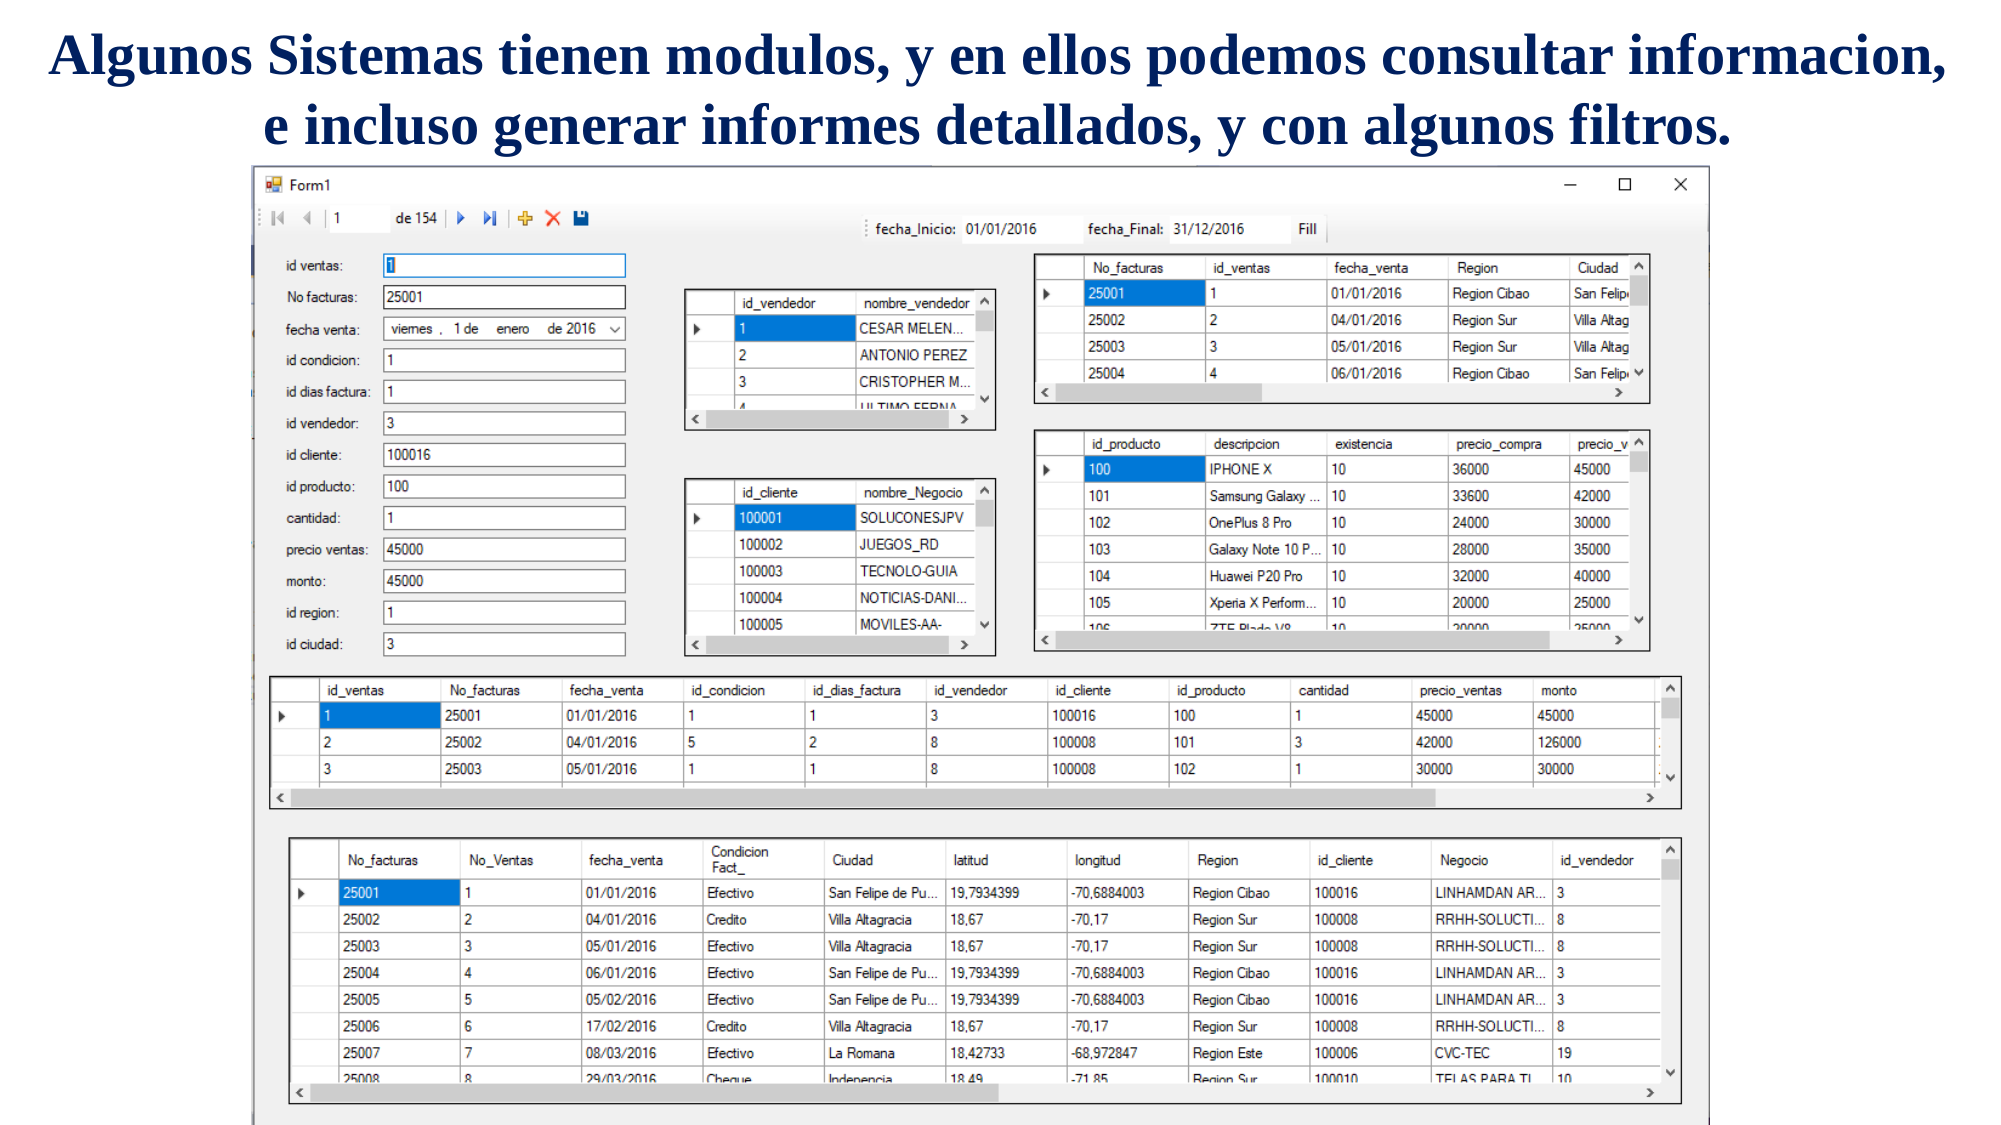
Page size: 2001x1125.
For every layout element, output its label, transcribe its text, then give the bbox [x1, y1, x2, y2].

picture [251, 164, 1710, 1125]
text_box Algunos Sistemas tienen modulos, y en ellos podemos consultar informacion, e incluso generar informes detallados, y con algunos filtros. [32, 8, 1965, 164]
